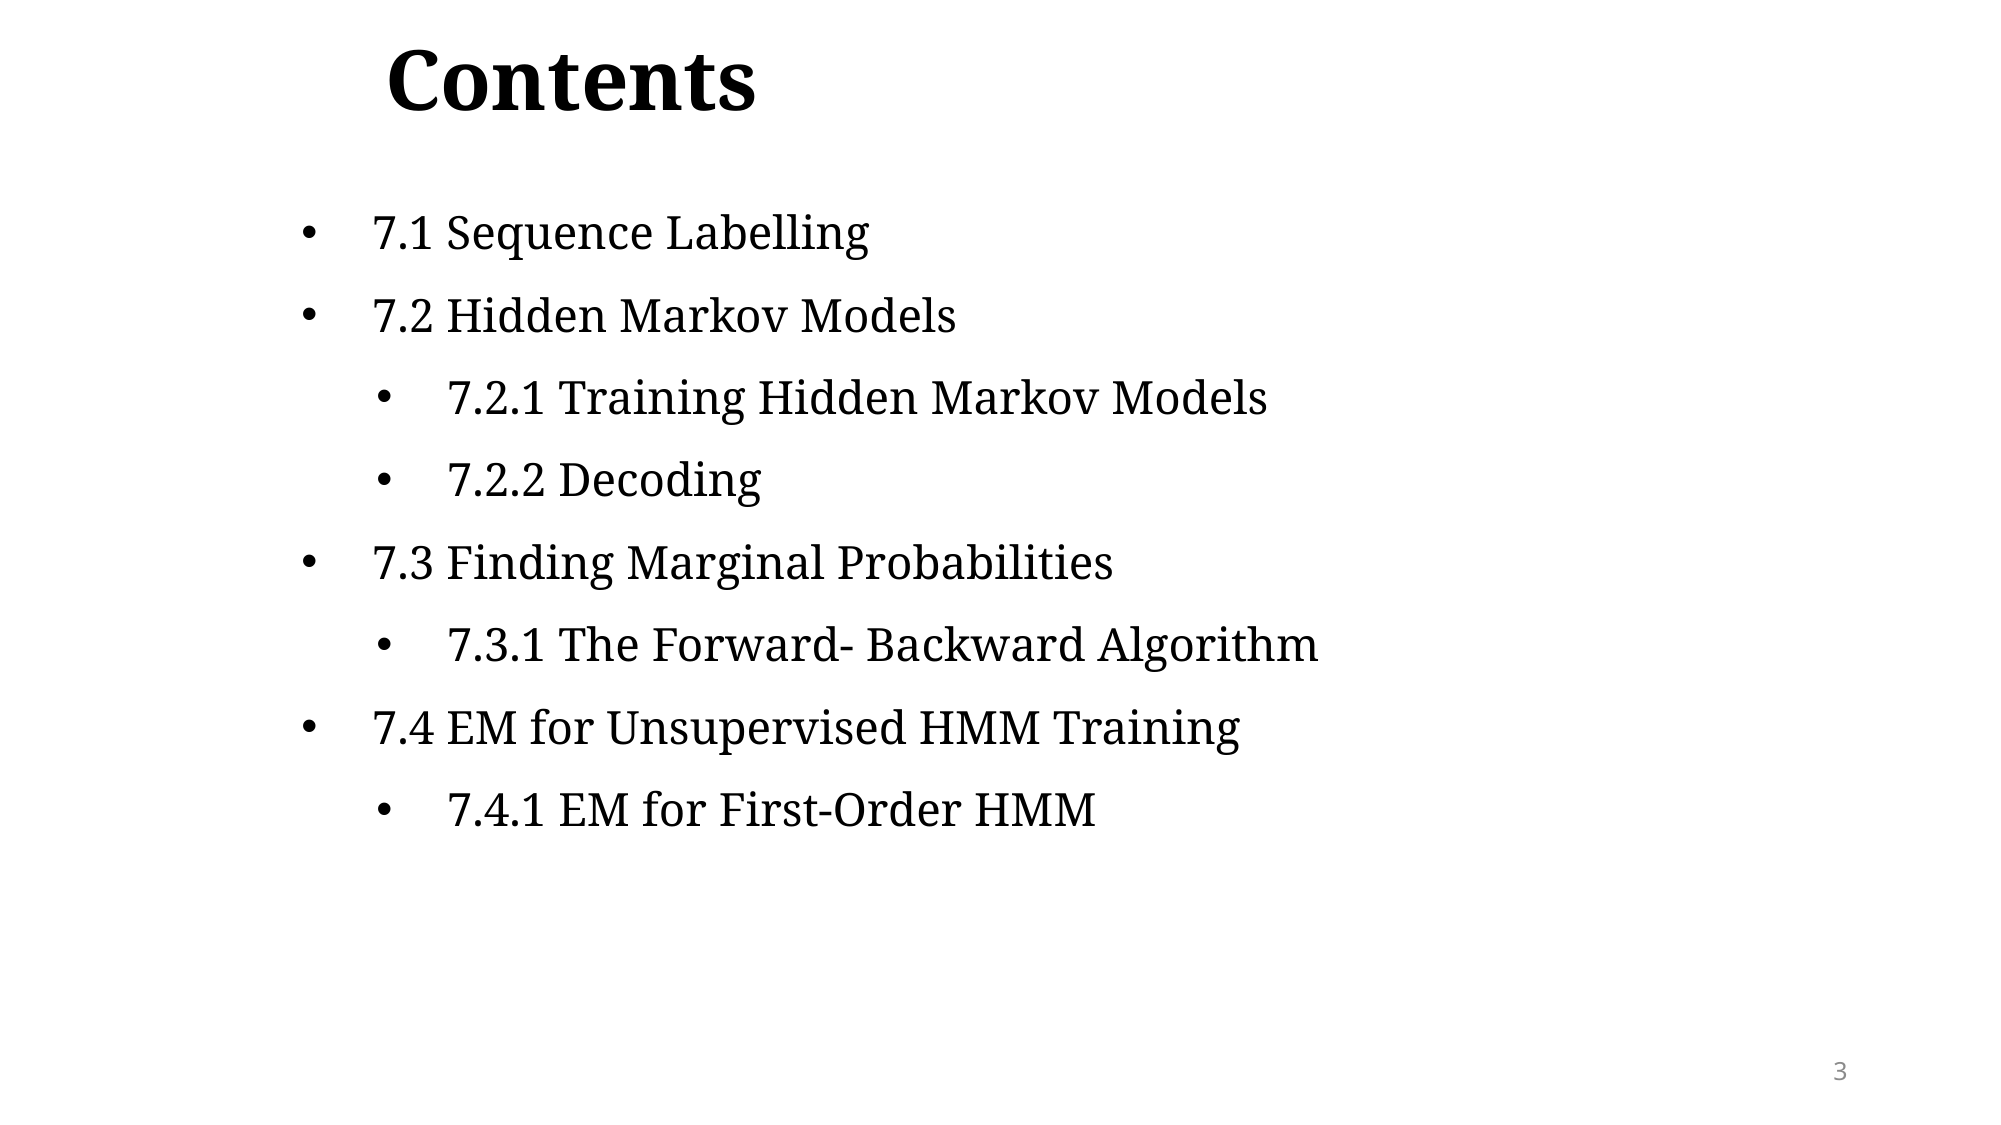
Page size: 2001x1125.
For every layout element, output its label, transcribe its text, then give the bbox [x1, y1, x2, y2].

slide_number 3 [1412, 1042, 1863, 1103]
text_box 7.1 Sequence Labelling 7.2 Hidden Markov Models 7.2.1 Training Hidden Markov Models 7.2.2 Decoding 7.3 Finding Marginal Probabilities 7.3.1 The Forward- Backward Algorithm 7.4 EM for Unsupervised HMM Training 7.4.1 EM for First-Order HMM [286, 168, 1335, 844]
text_box Contents [370, 19, 872, 135]
